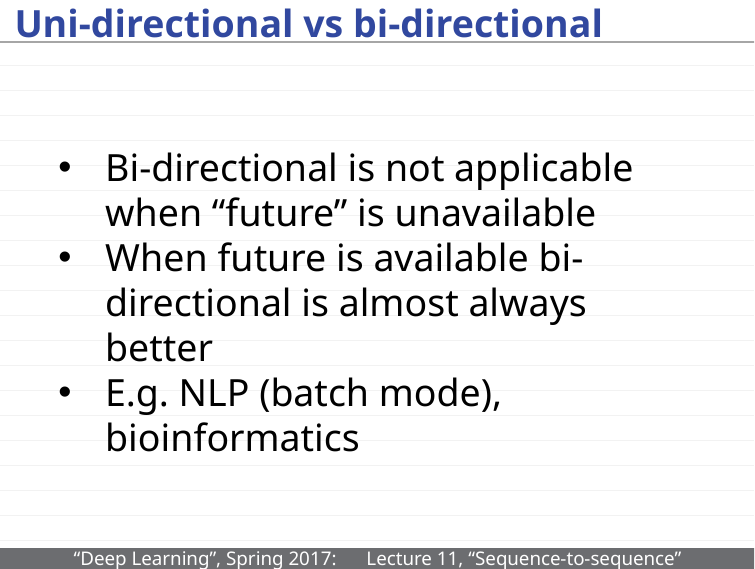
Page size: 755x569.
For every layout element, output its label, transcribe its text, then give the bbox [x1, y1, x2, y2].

title Uni-directional vs bi-directional [14, 0, 755, 38]
list Bi-directional is not applicable when “future” is unavailable When future is available bi-directional is almost always better E.g. NLP (batch mode), bioinformatics [58, 144, 698, 439]
